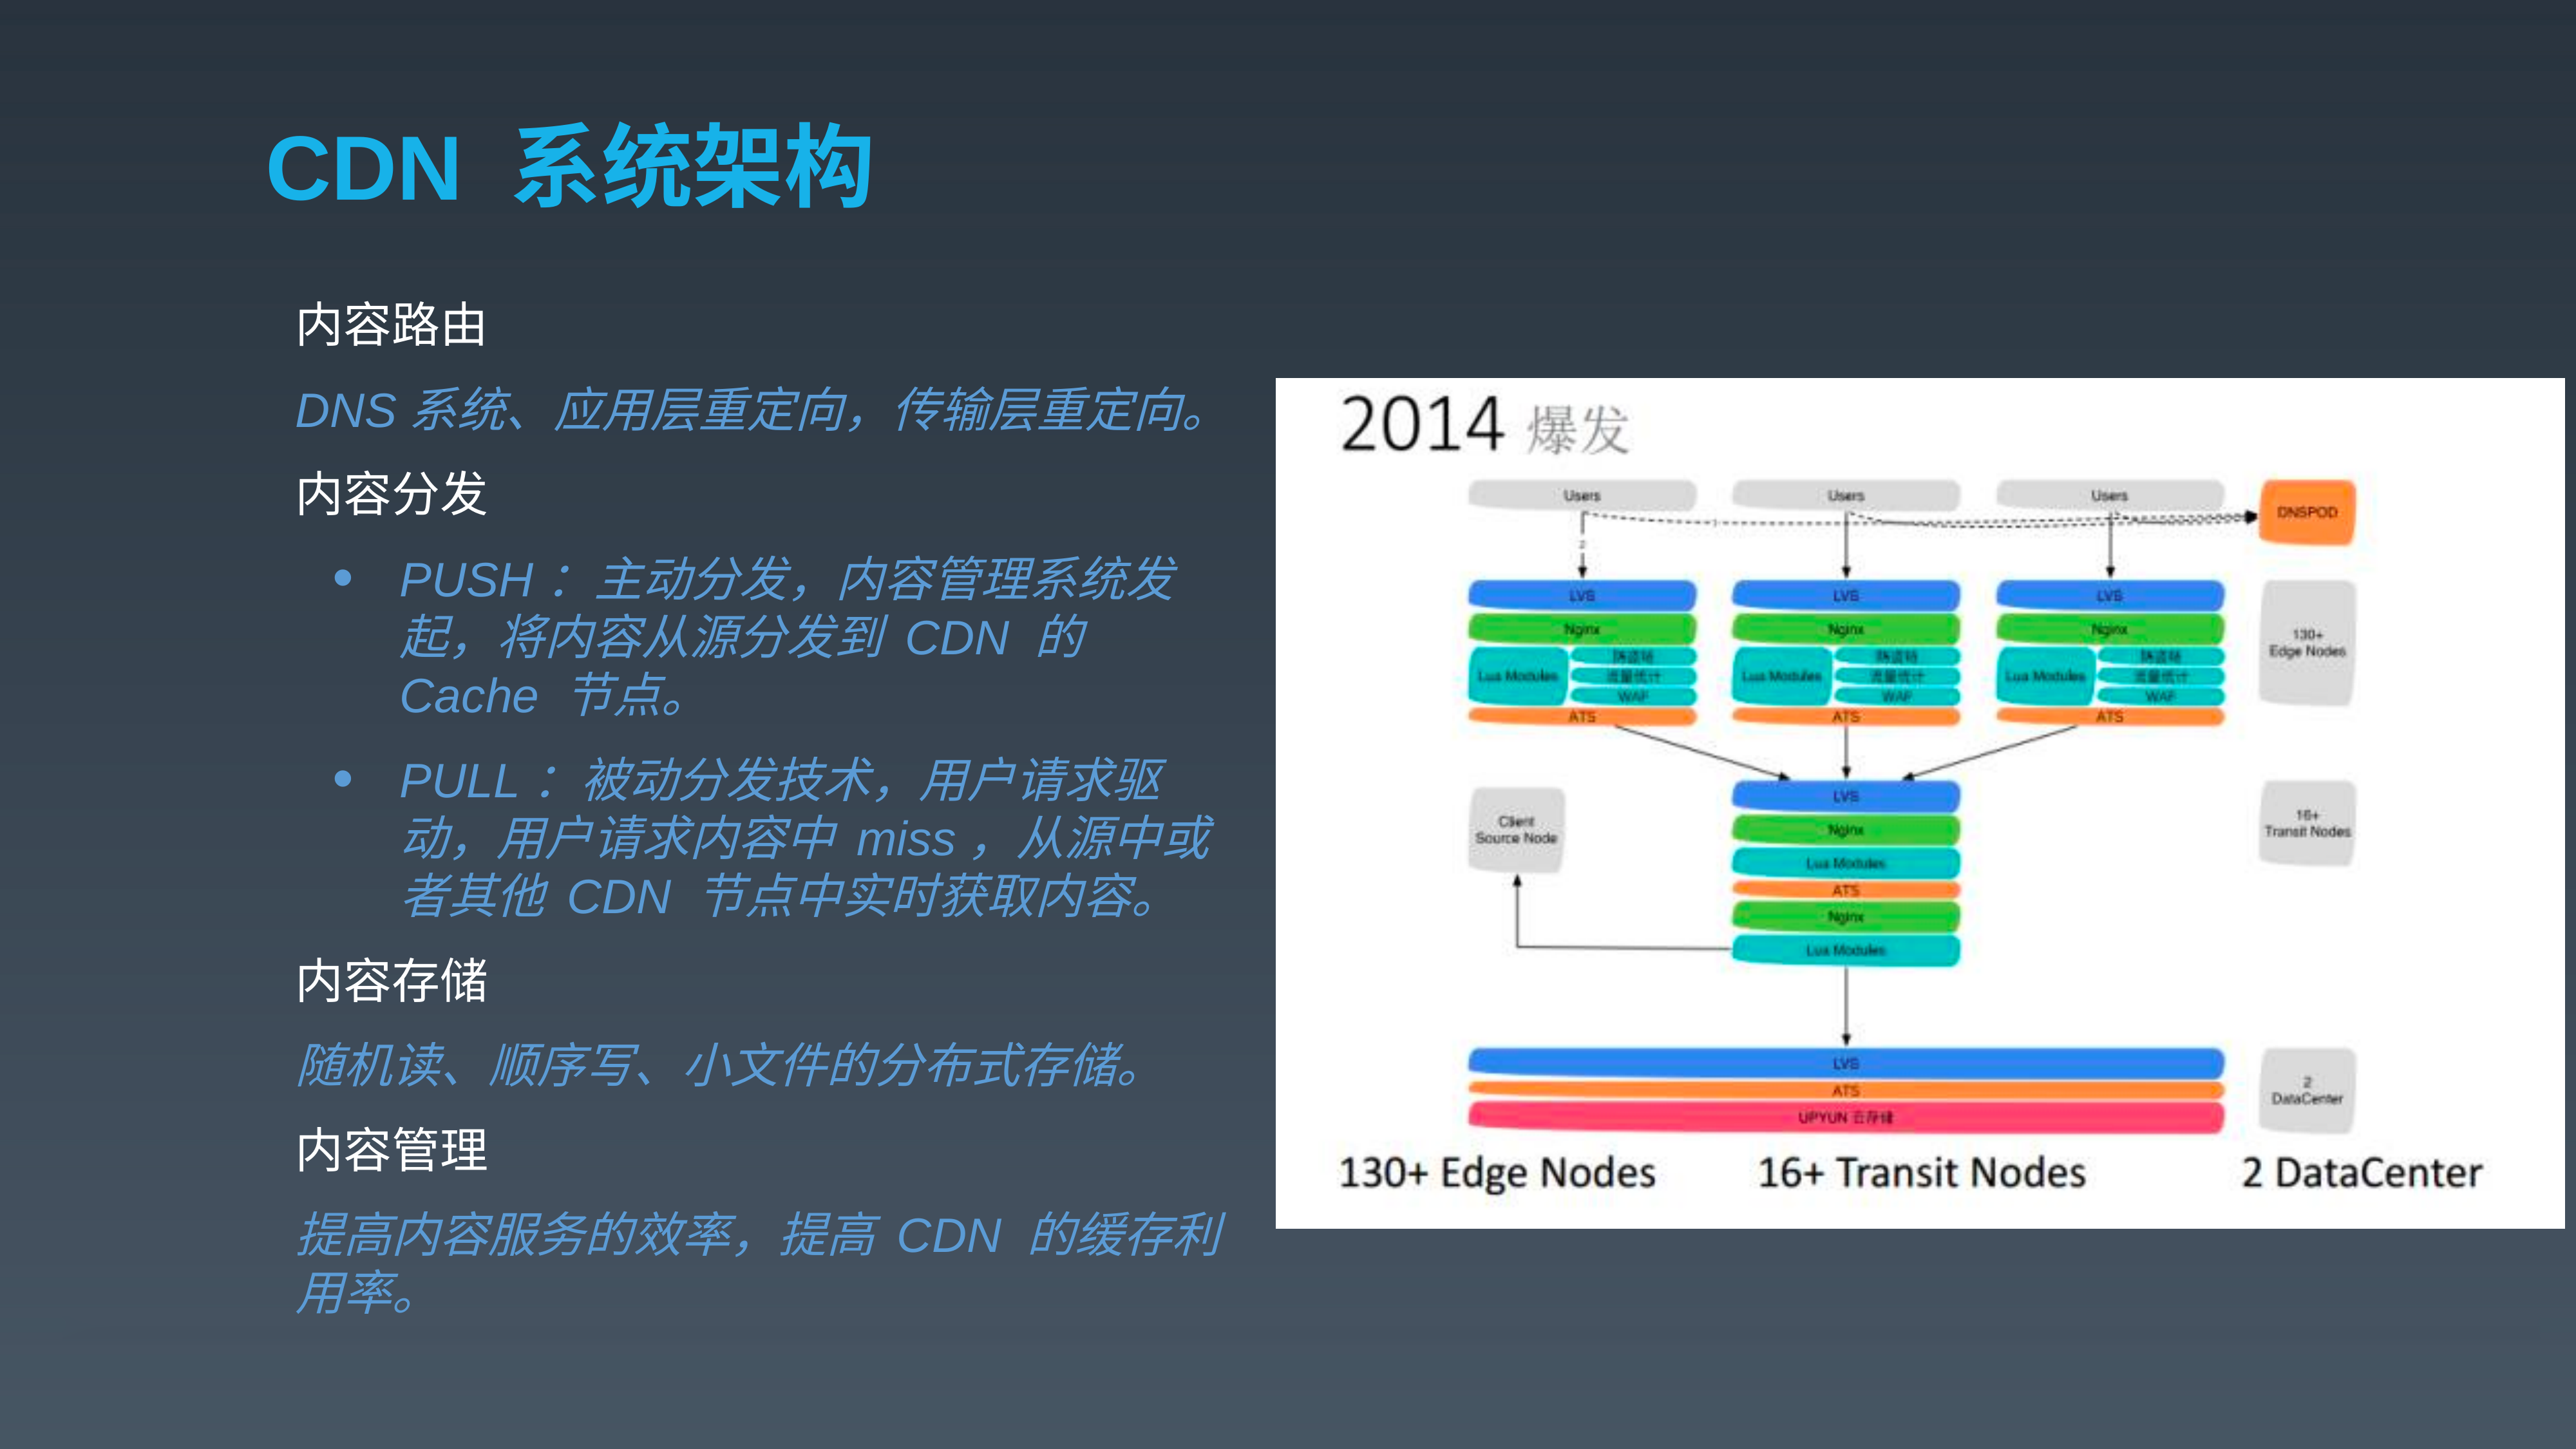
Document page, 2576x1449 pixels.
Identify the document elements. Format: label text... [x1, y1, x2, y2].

picture [0, 0, 2576, 1449]
list 内容路由 DNS系统、应用层重定向，传输层重定向。 内容分发 PUSH：主动分发，内容管理系统发起，将内容从源分发到 CDN 的 Cache 节点。 PULL：被动分发技术，用户请求驱动，用户请求内容中 miss，从源中或者其他 CDN 节点中实时获取内容。 内容存储 随机读、顺序写、小文件的分布式存储。 内容管理 提高内容服务的效率，提高 CDN 的缓存利用率。 [260, 288, 1238, 1384]
title CDN 系统架构 [260, 103, 2316, 243]
